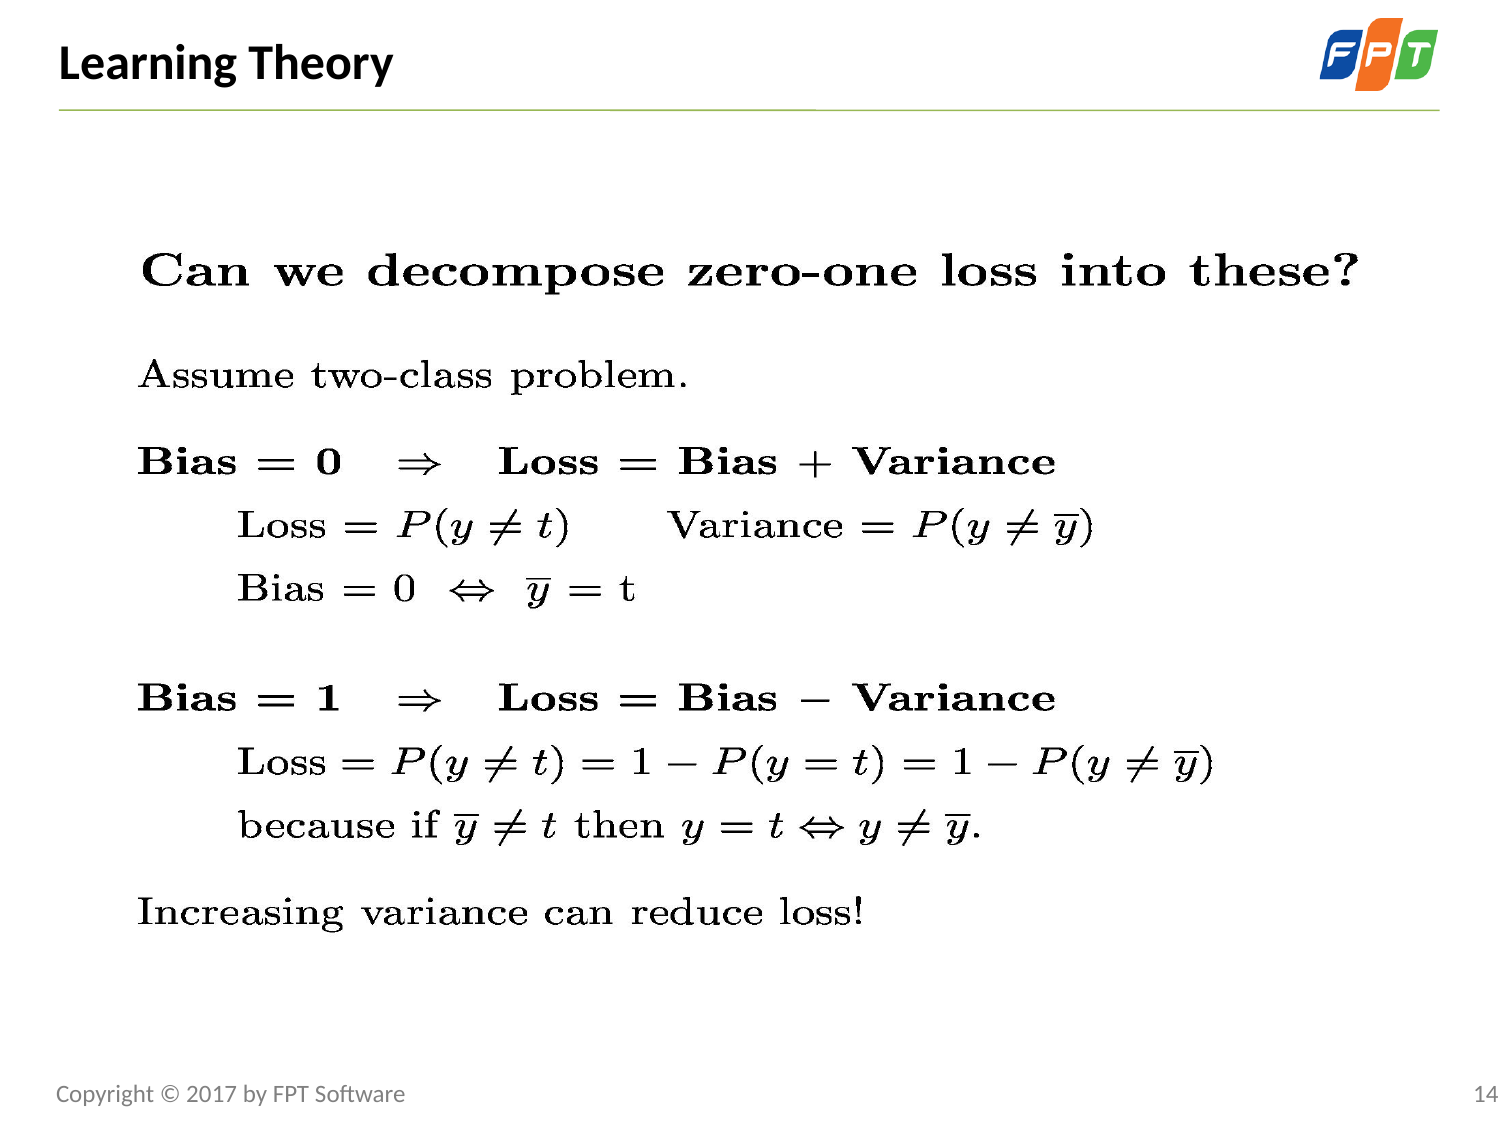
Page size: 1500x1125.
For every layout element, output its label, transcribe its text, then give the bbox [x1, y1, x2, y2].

picture [1317, 16, 1439, 93]
text_box Learning Theory [58, 24, 1305, 95]
picture [0, 115, 1500, 1074]
